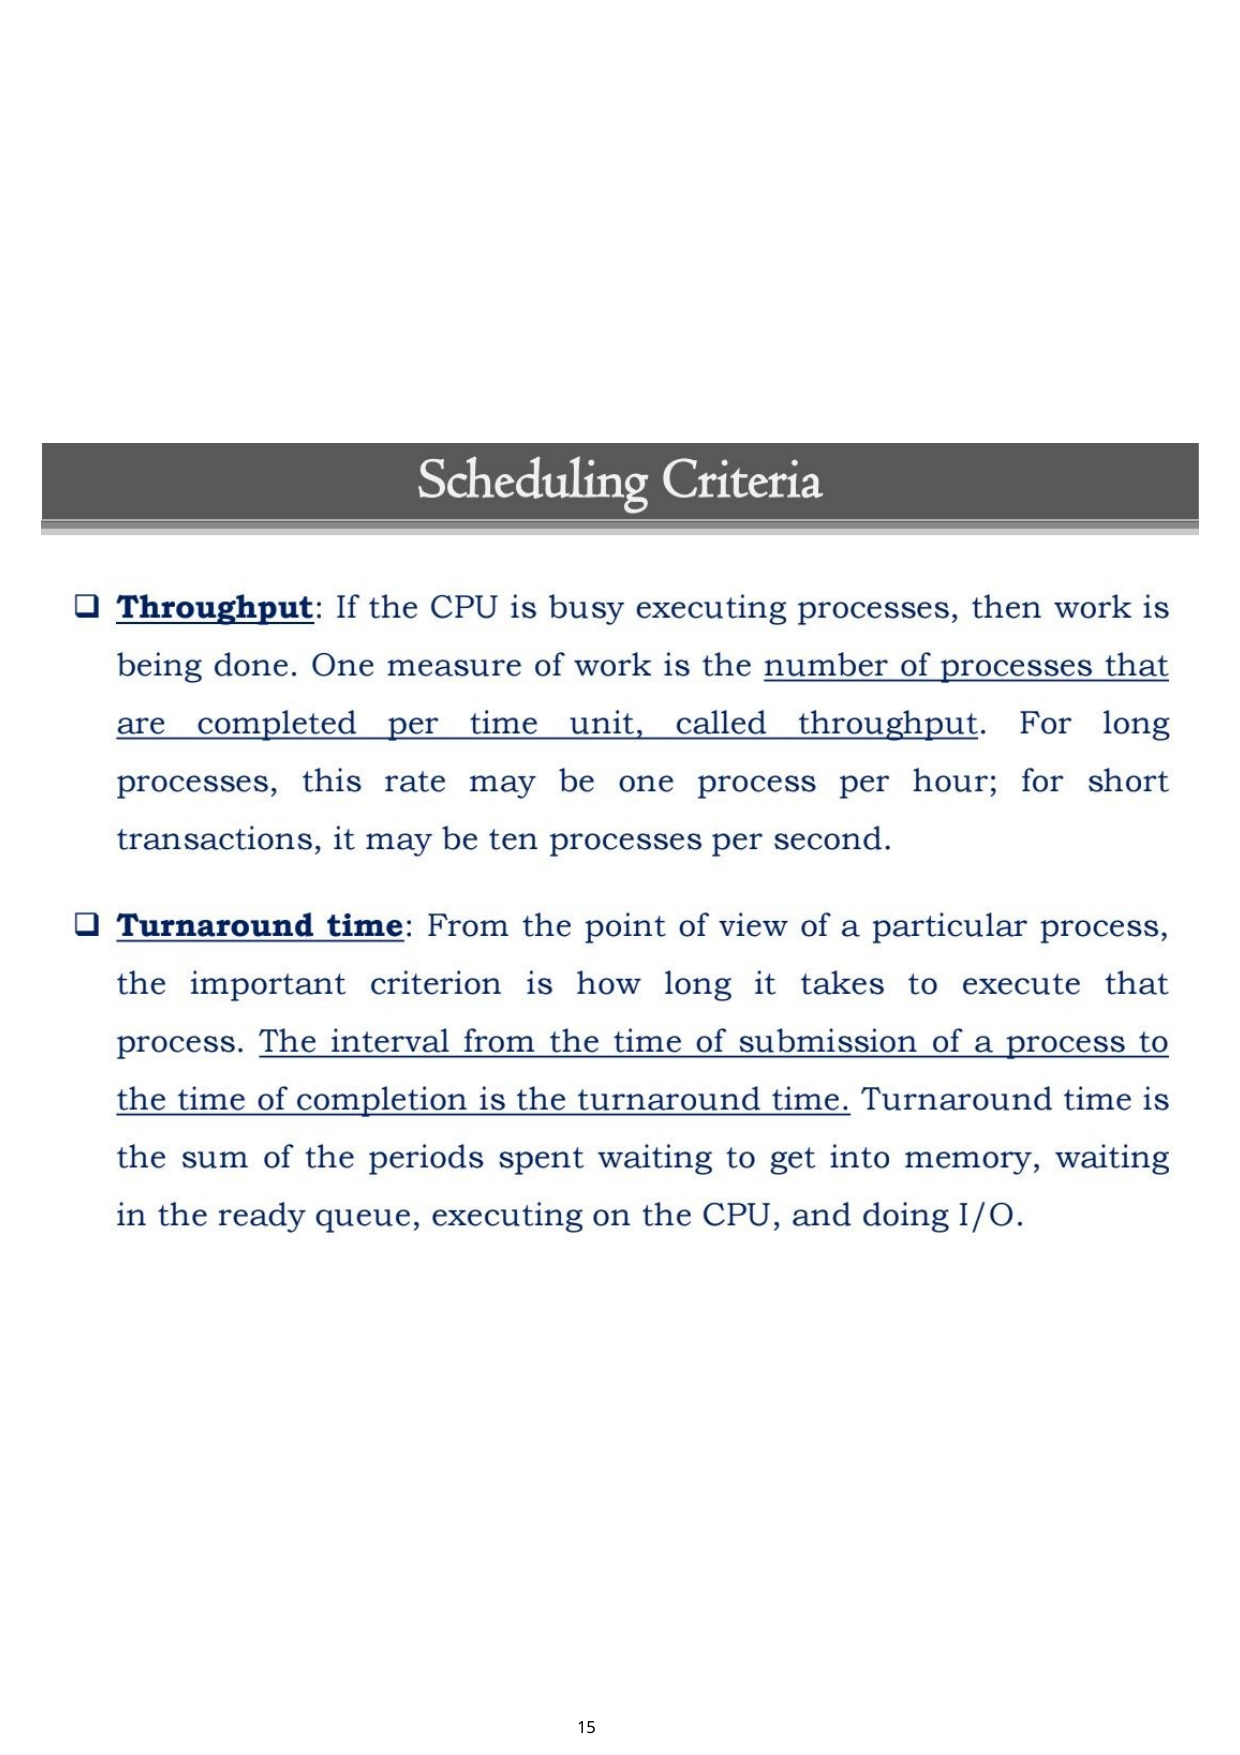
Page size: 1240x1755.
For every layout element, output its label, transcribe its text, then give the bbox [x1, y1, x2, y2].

picture [41, 442, 1199, 1250]
slide_number 15 [570, 1713, 605, 1755]
